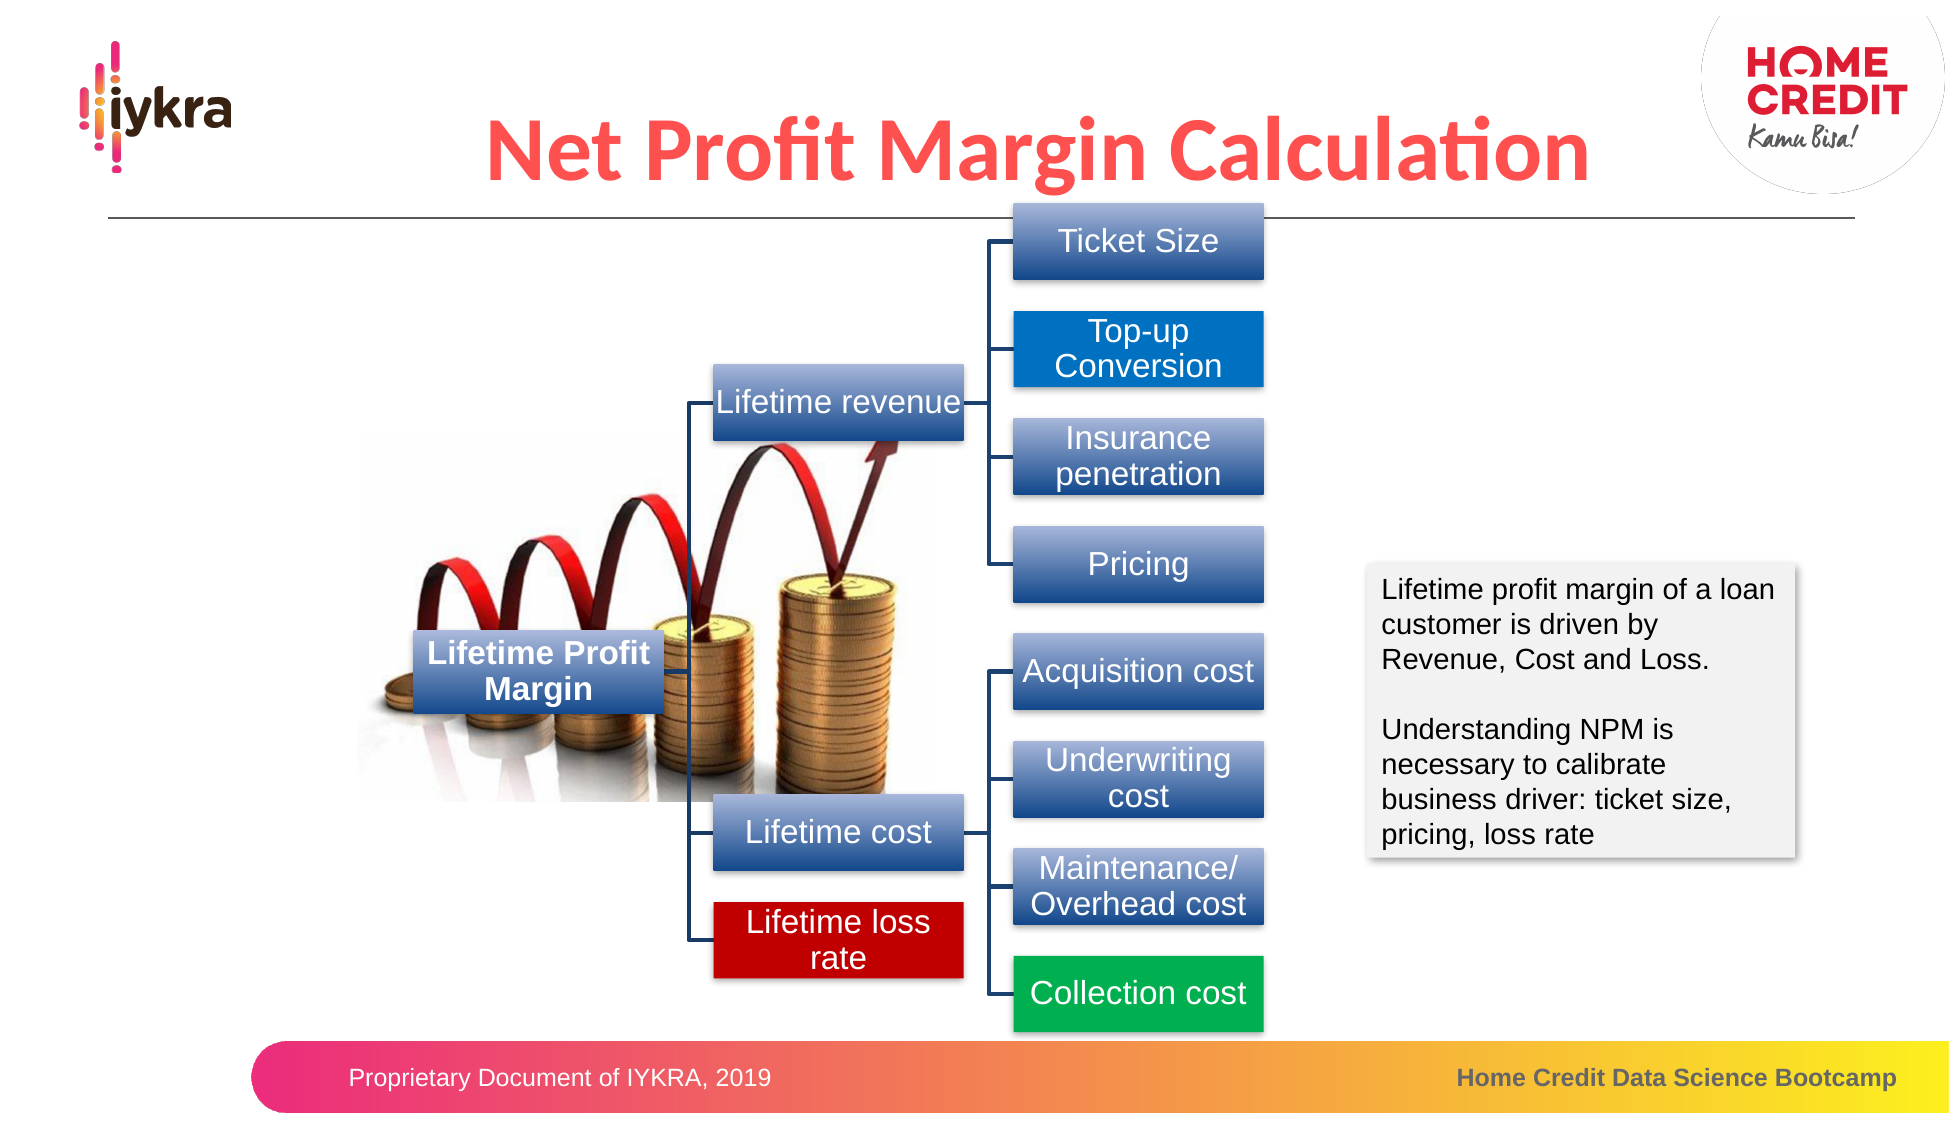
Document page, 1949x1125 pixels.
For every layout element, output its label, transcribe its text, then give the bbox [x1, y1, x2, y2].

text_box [236, 202, 1441, 1033]
picture [251, 1041, 1949, 1113]
picture [1701, 16, 1945, 194]
text_box Net Profit Margin Calculation [301, 69, 1778, 217]
text_box Lifetime profit margin of a loan customer is driven by Revenue, Cost and Loss. Understanding NPM is necessary to calibrate business driver: ticket size, pricing, loss rate [1445, 563, 1796, 858]
picture [79, 41, 231, 173]
